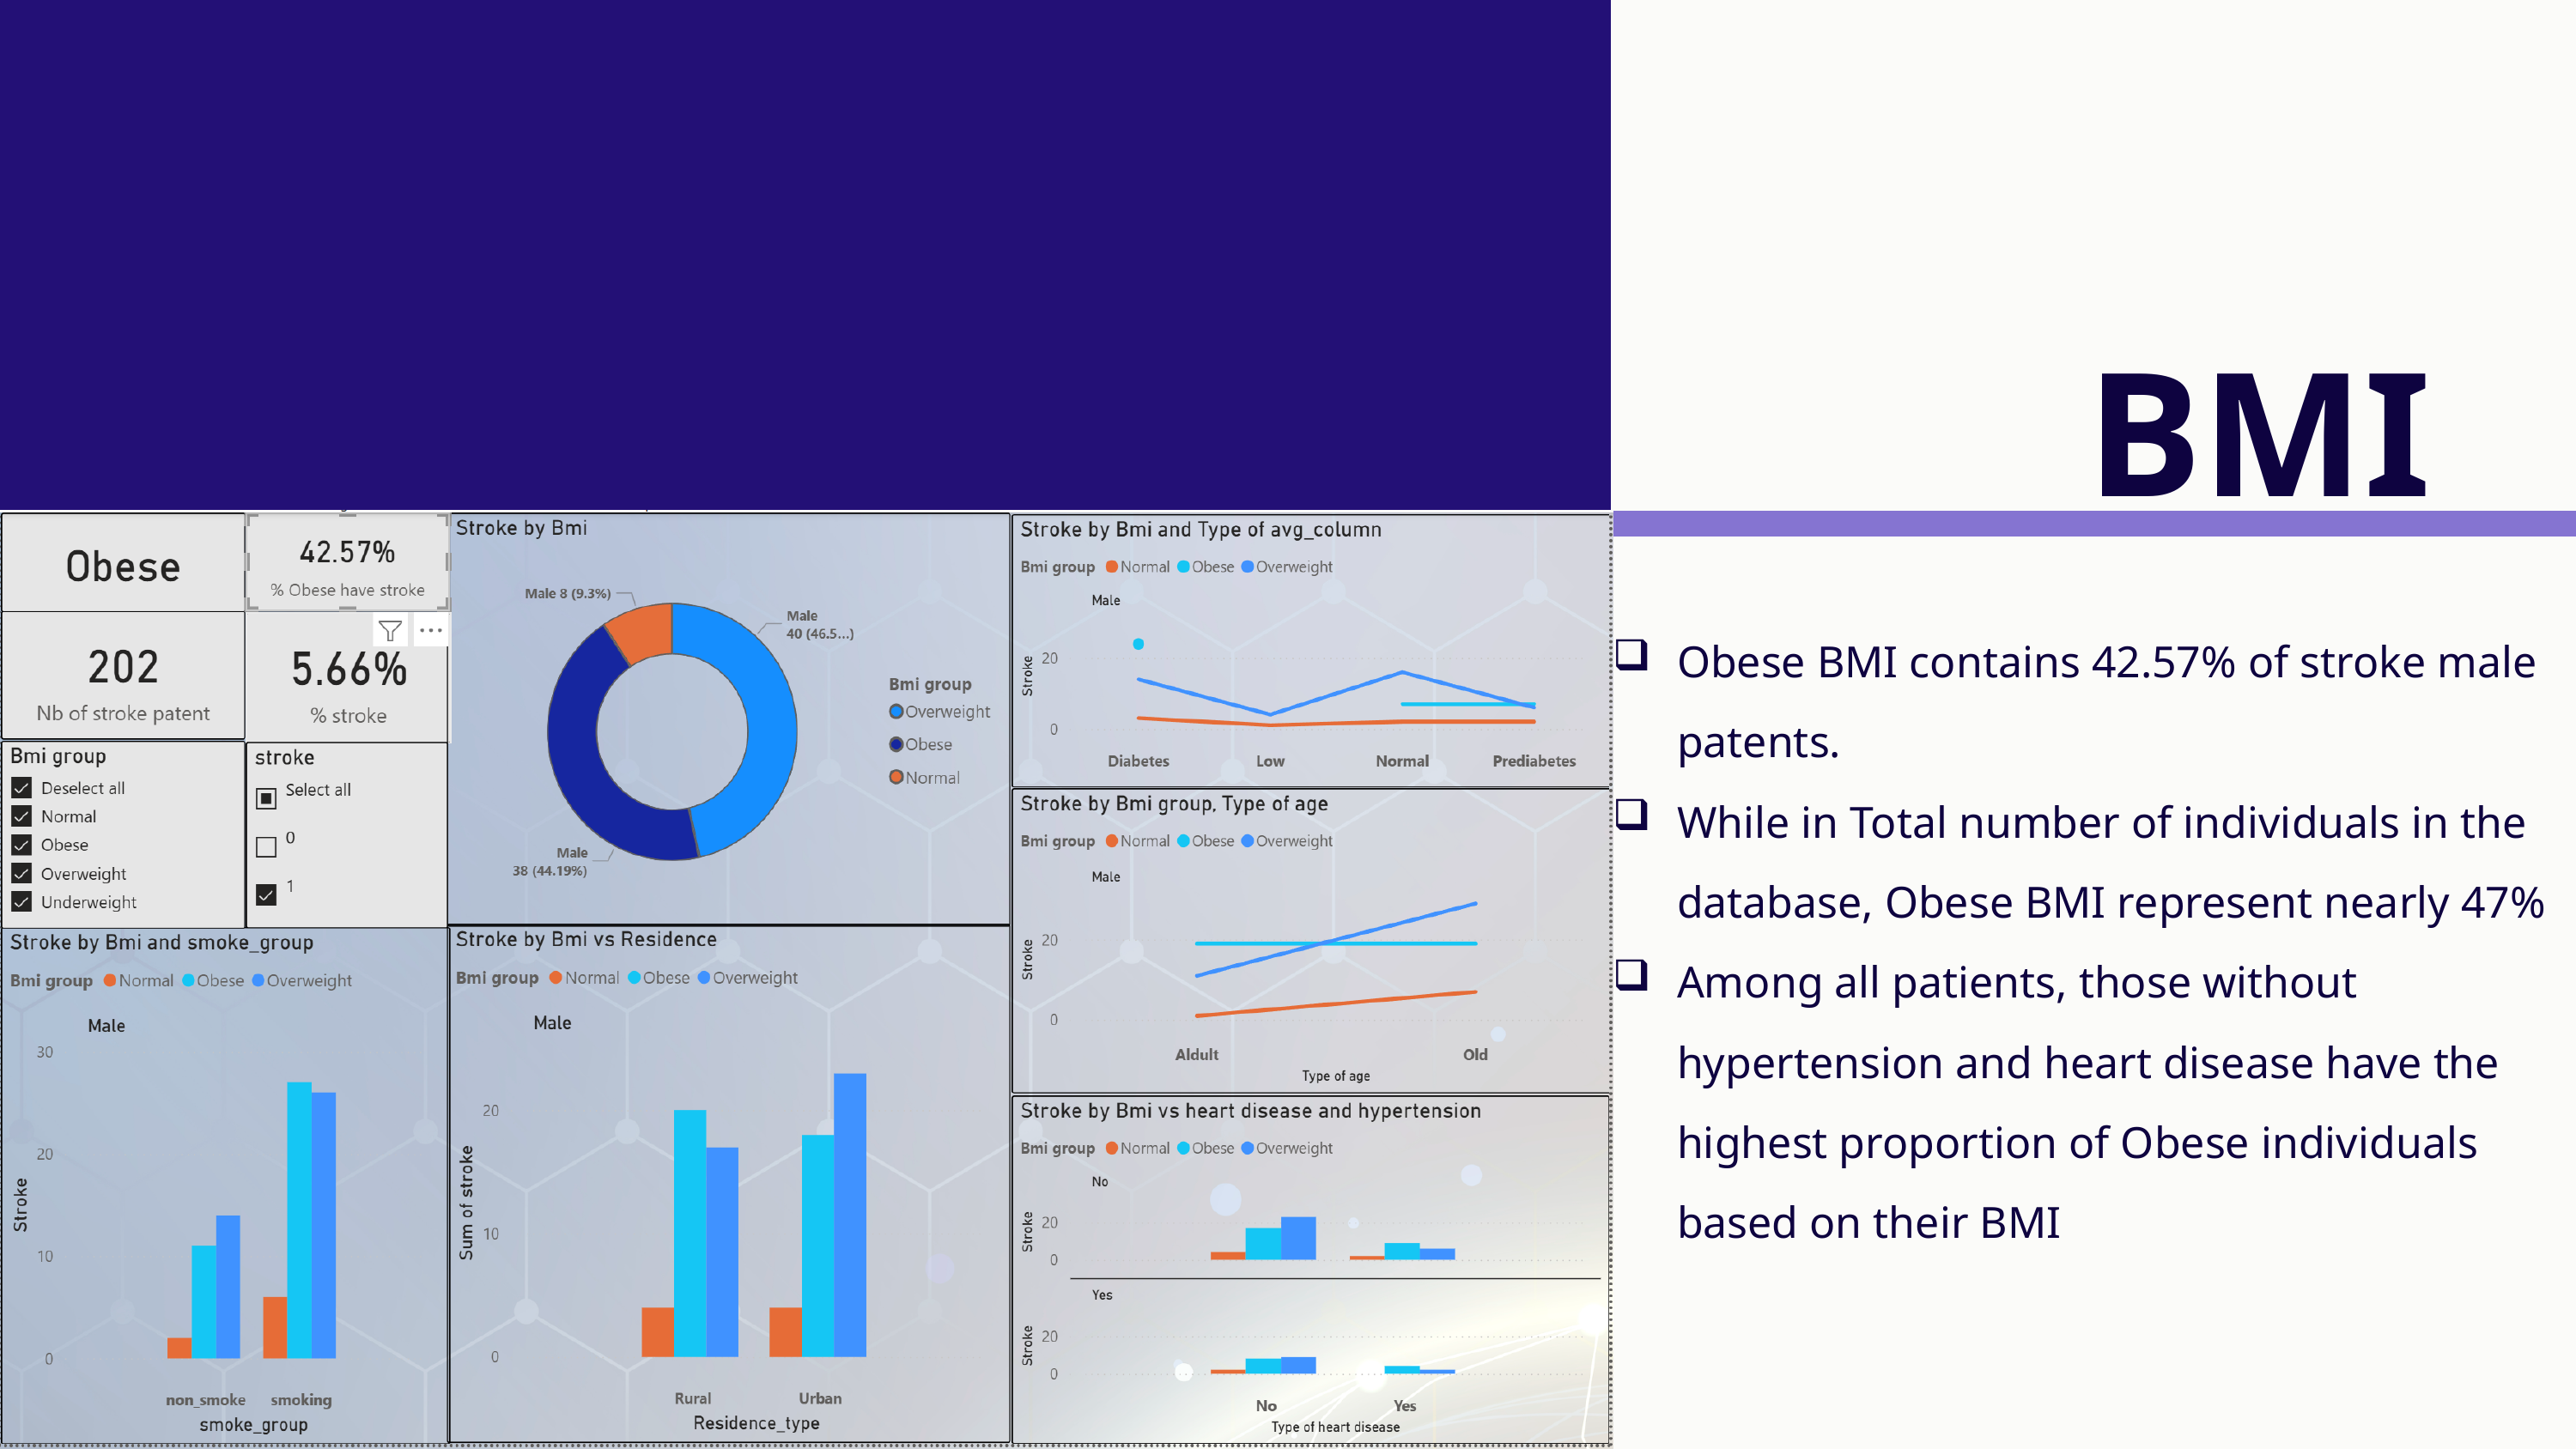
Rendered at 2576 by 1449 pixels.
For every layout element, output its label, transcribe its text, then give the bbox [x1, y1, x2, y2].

text_box Obese BMI contains 42.57% of stroke male patents. While in Total number of individuals in the database, Obese BMI represent nearly 47% Among all patients, those without hypertension and heart disease have the highest proportion of Obese individuals based on their BMI [1618, 606, 2576, 1247]
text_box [1613, 510, 2576, 537]
text_box BMI [1616, 290, 2432, 508]
picture [0, 510, 1613, 1449]
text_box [0, 0, 1612, 509]
